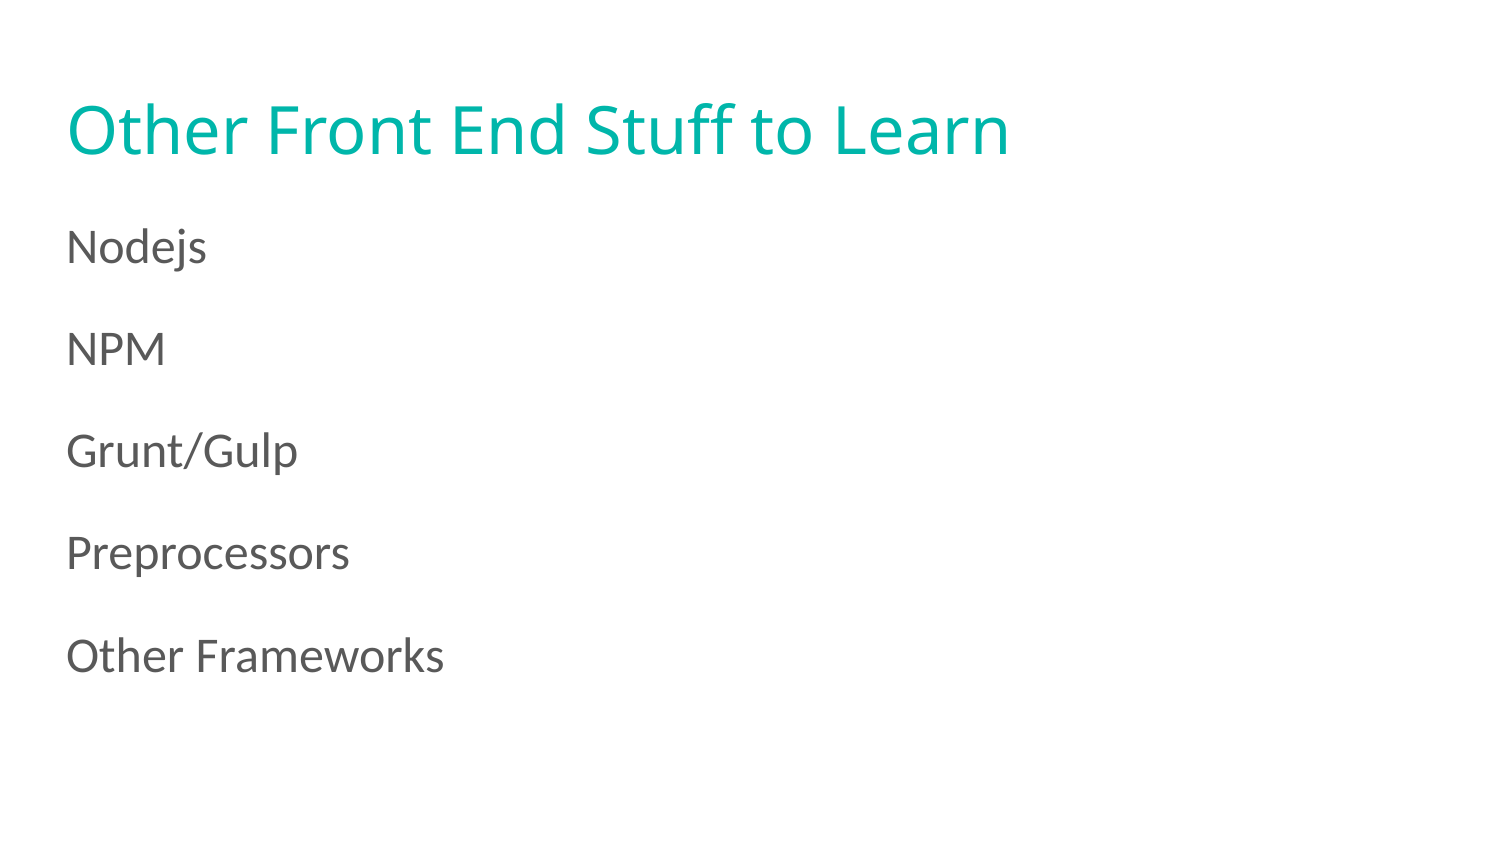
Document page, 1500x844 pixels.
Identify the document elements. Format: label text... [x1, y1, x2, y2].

title Other Front End Stuff to Learn [51, 72, 1449, 167]
list Nodejs NPM Grunt/Gulp Preprocessors Other Frameworks [51, 189, 1449, 750]
